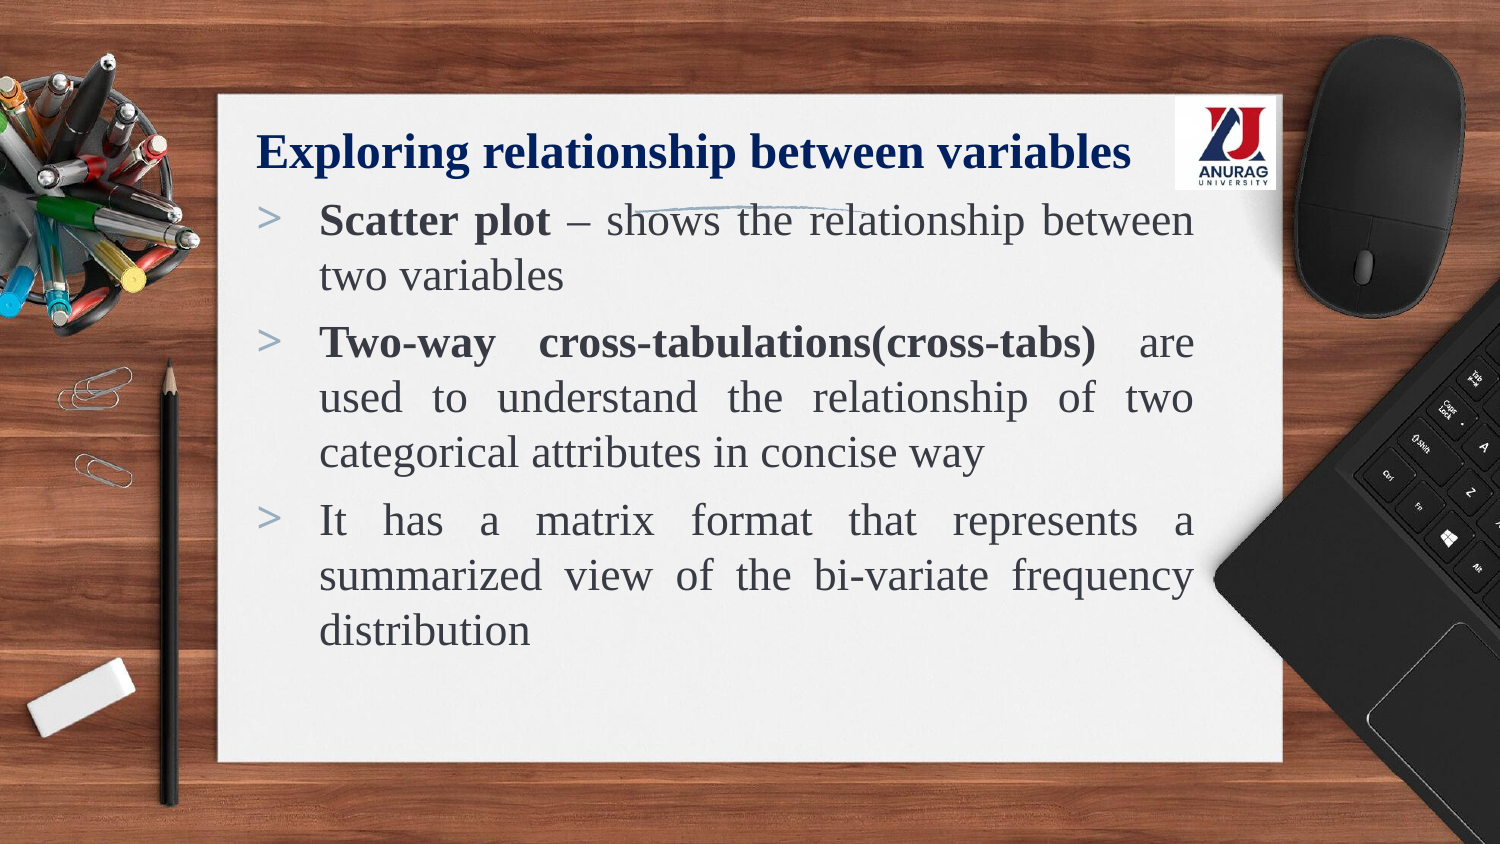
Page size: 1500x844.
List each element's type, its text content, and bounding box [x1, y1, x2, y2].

list Scatter plot – shows the relationship between two variables Two-way cross-tabulations(cross-tabs) are used to understand the relationship of two categorical attributes in concise way It has a matrix format that represents a summarized view of the bi-variate frequency distribution [244, 189, 1195, 738]
title Exploring relationship between variables [227, 105, 1161, 179]
picture [0, 0, 1500, 844]
